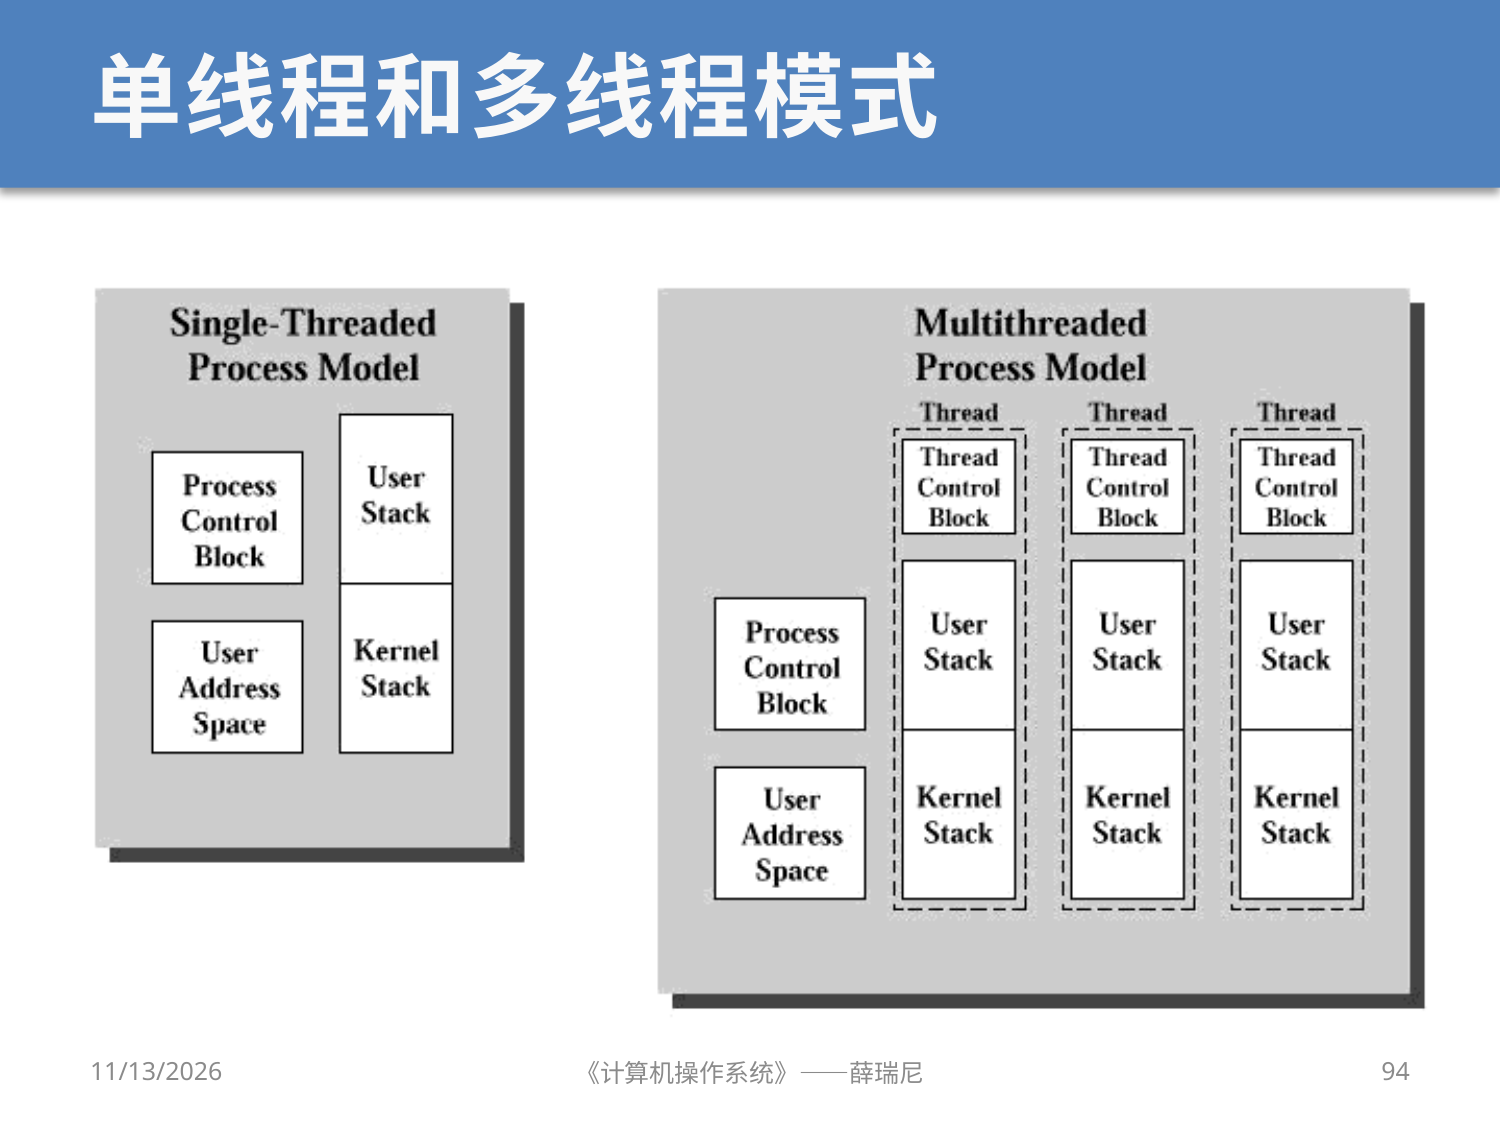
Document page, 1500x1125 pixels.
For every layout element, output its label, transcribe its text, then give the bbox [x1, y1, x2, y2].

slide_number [75, 1042, 425, 1103]
picture [53, 270, 1446, 1032]
footer 《计算机操作系统》——薛瑞尼 [512, 1042, 988, 1103]
slide_number 94 [1074, 1042, 1425, 1103]
title 单线程和多线程模式 [75, 0, 1425, 188]
